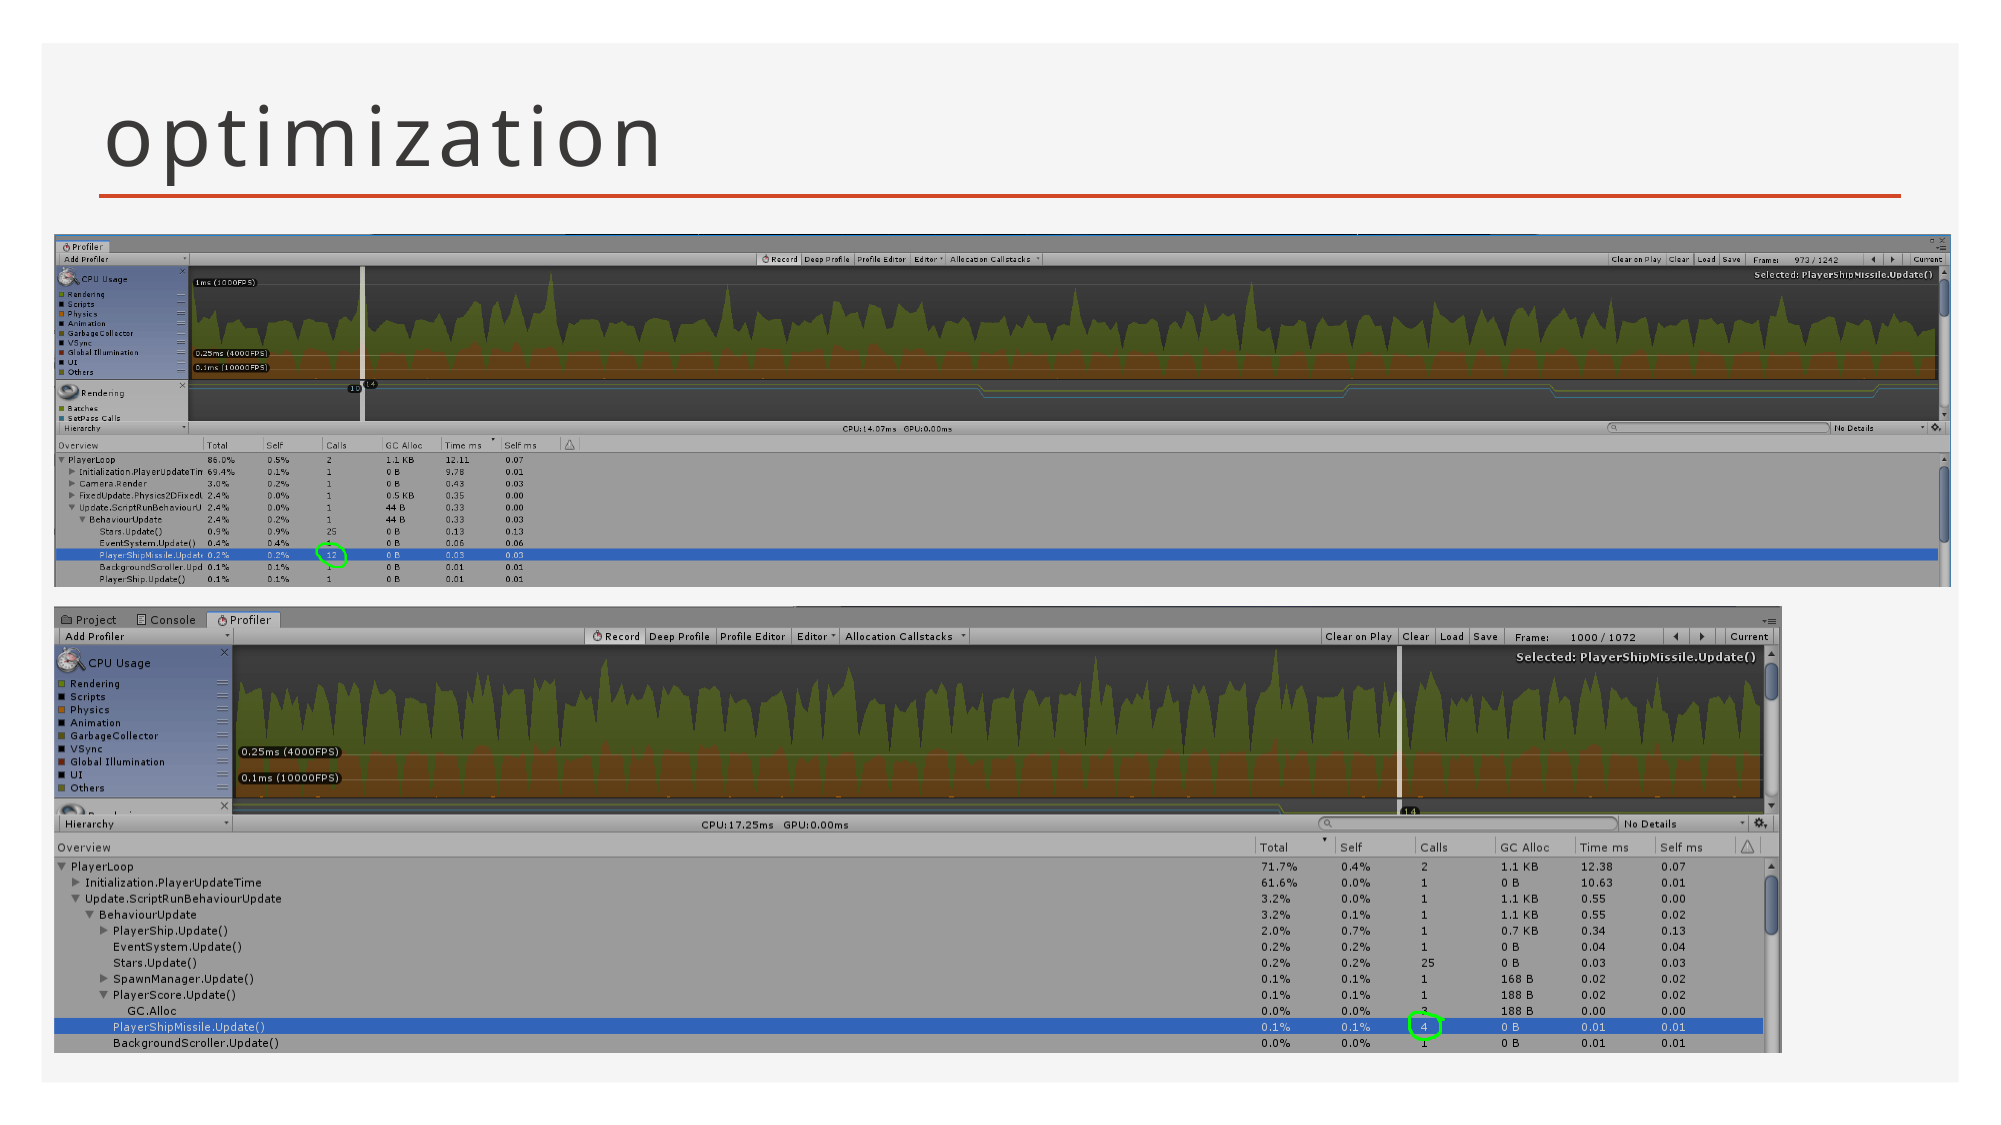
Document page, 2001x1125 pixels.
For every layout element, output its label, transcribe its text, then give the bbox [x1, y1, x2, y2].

text_box optimization [88, 40, 1080, 192]
picture [54, 234, 1951, 587]
picture [54, 606, 1782, 1053]
